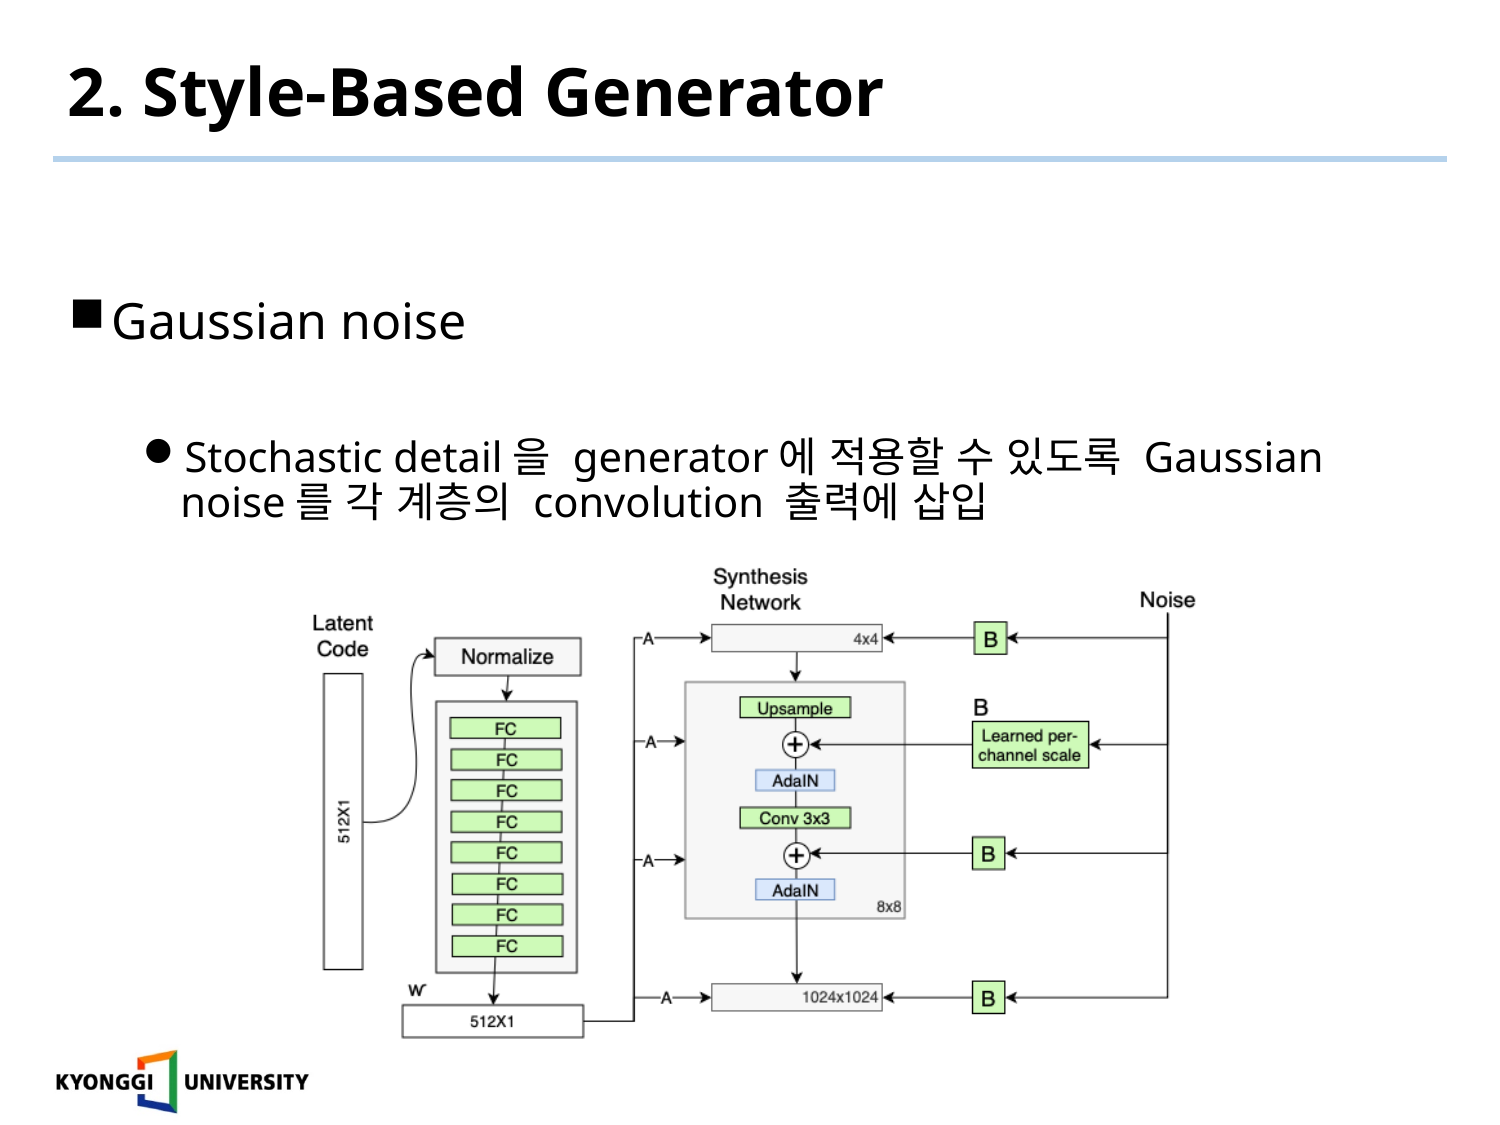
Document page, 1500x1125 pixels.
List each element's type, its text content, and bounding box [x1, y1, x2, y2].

list Gaussian noise Stochastic detail을 generator에 적용할 수 있도록 Gaussian noise를 각 계층의 convolution 출력에 삽입 [52, 208, 1448, 1035]
picture [51, 562, 1216, 1124]
title 2. Style-Based Generator [52, 32, 1448, 158]
